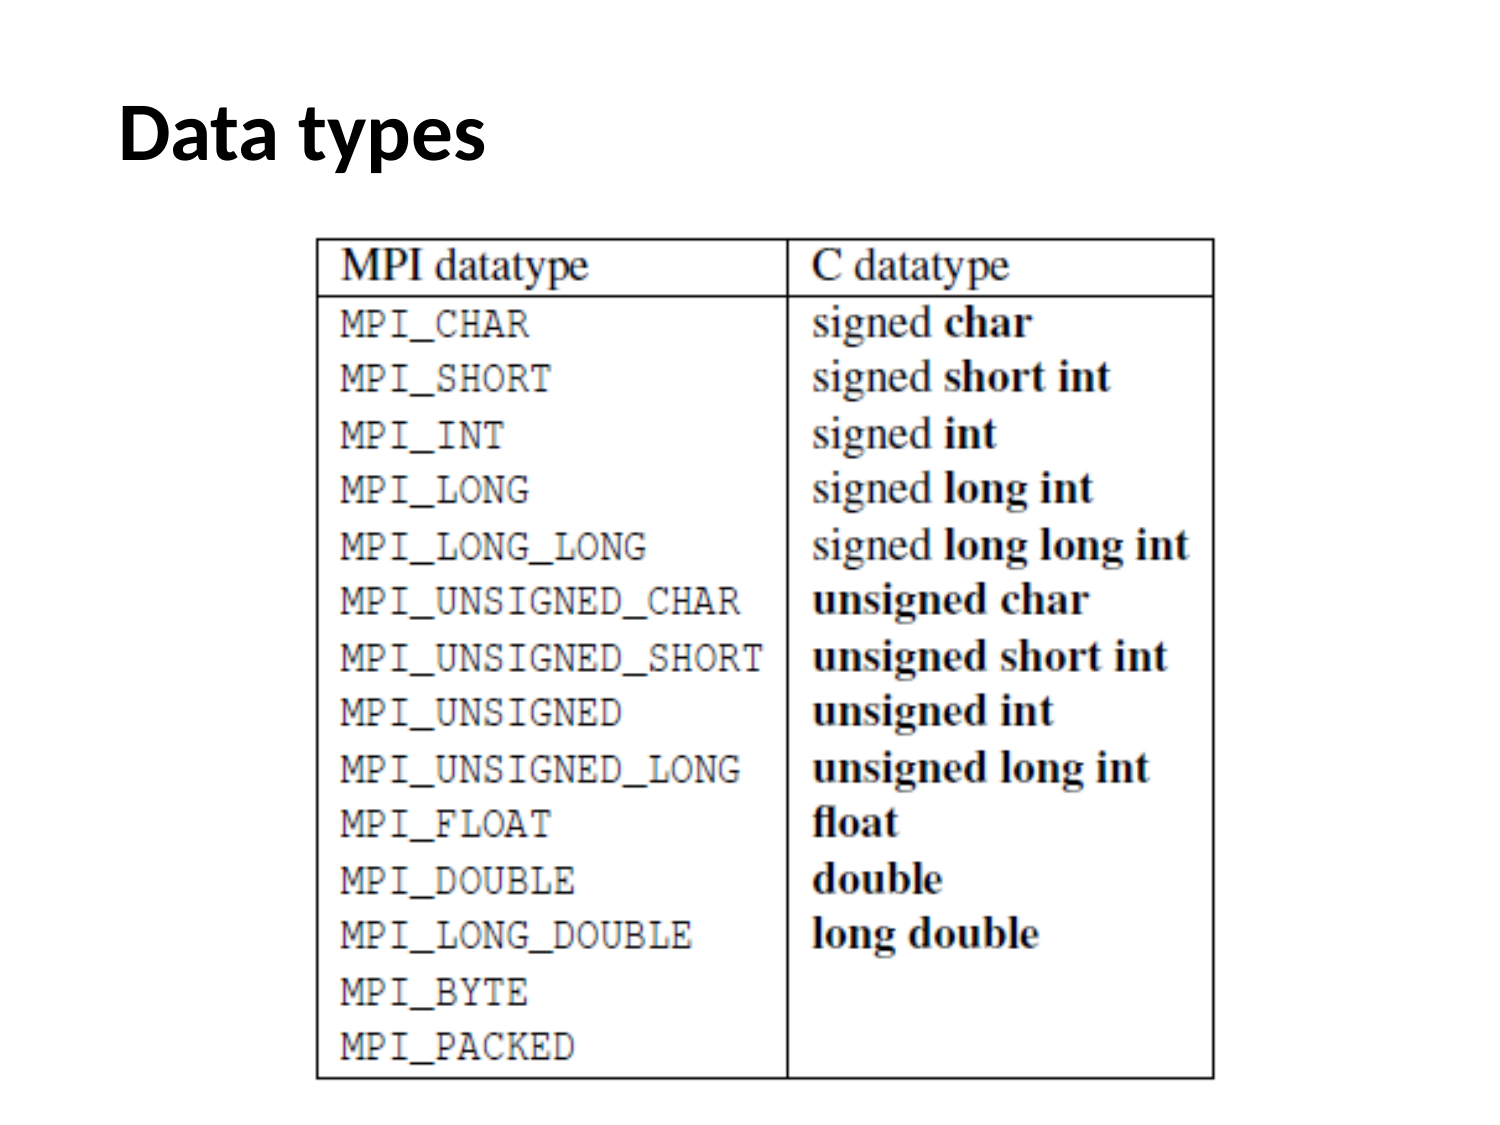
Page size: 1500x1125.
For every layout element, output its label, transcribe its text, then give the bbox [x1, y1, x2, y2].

picture [292, 224, 1250, 1105]
title Data types [103, 24, 1397, 243]
